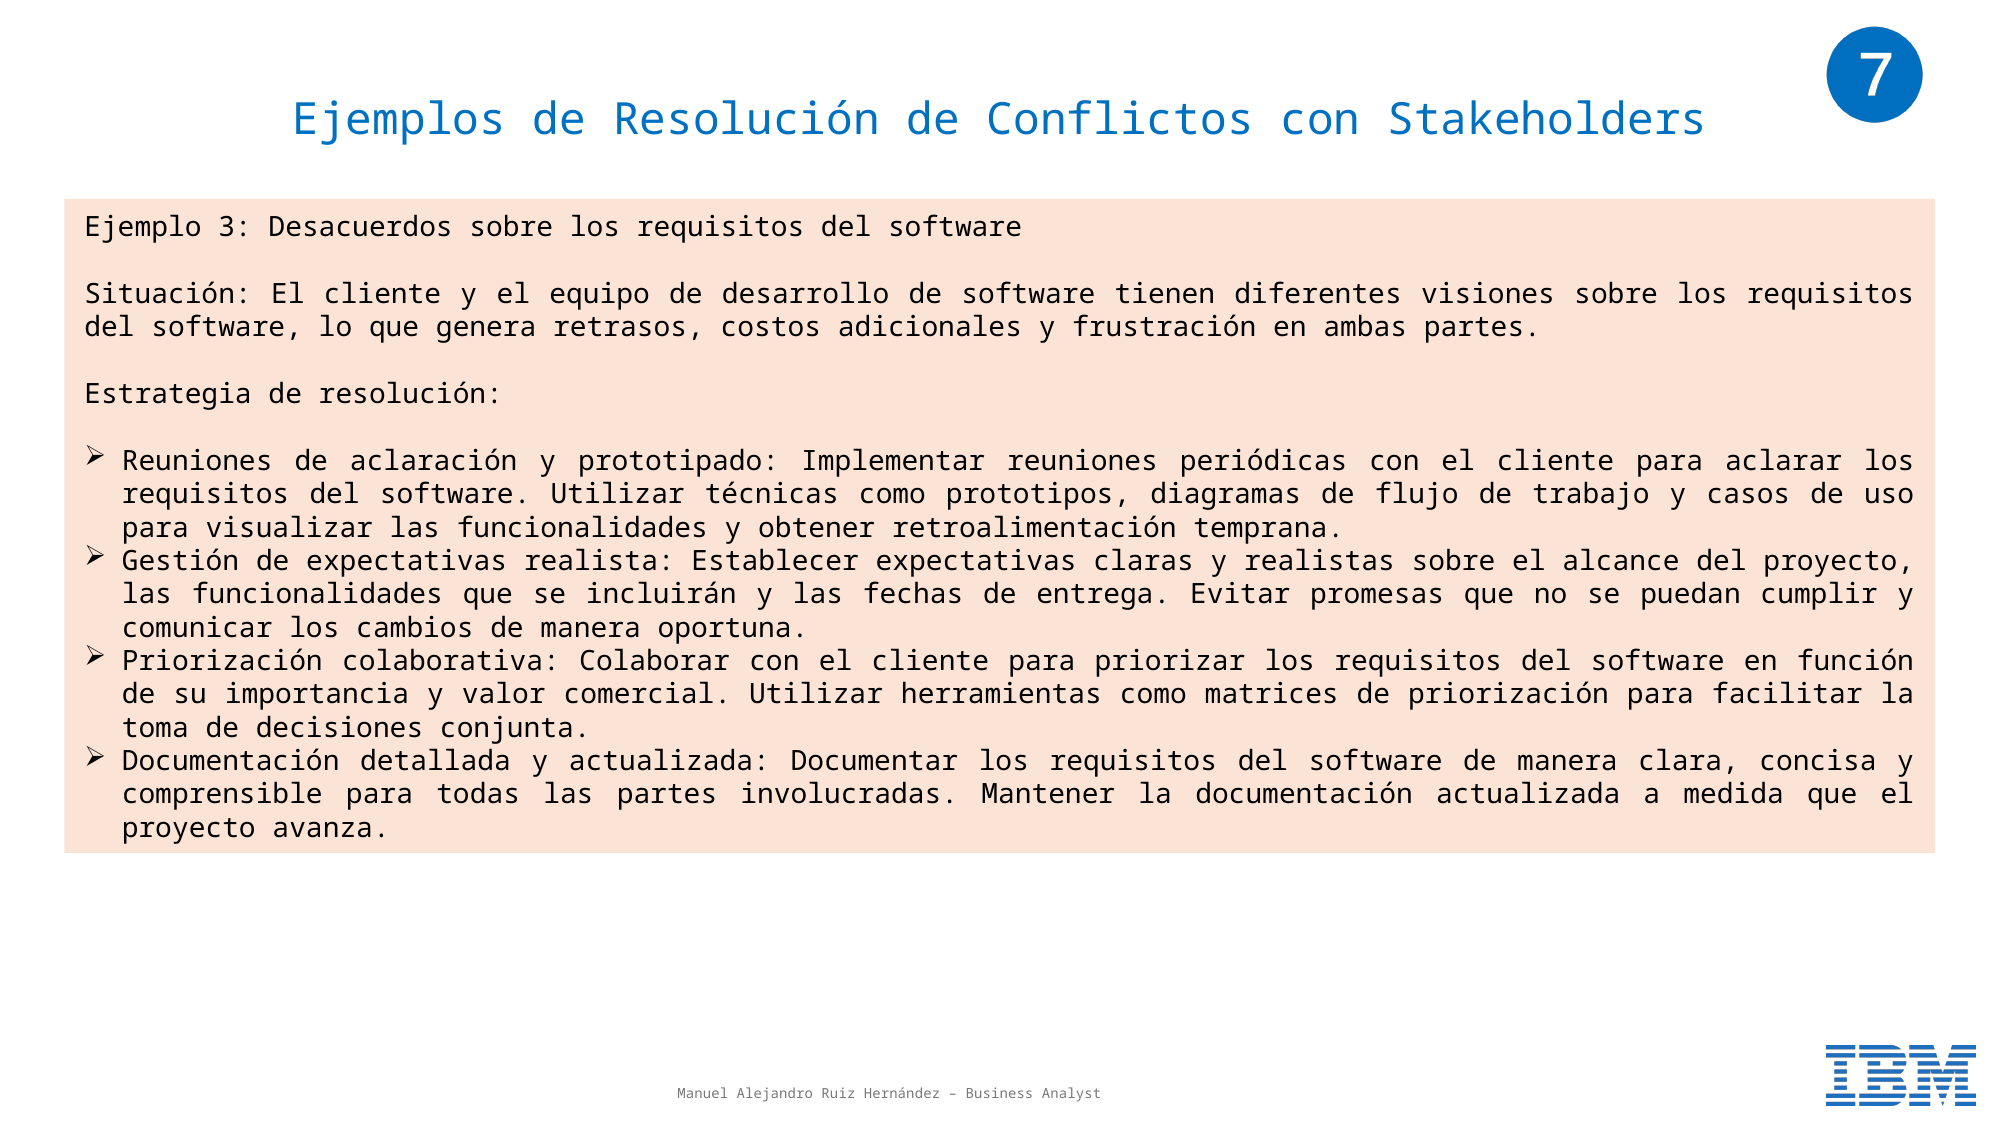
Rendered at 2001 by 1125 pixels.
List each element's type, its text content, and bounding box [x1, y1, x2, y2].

picture [1826, 1045, 1977, 1107]
footer Manuel Alejandro Ruiz Hernández – Business Analyst [662, 1063, 1338, 1124]
picture [1813, 13, 1936, 136]
text_box Ejemplos de Resolución de Conflictos con Stakeholders [181, 80, 1822, 154]
text_box Ejemplo 3: Desacuerdos sobre los requisitos del software Situación: El cliente y el equipo de desarrollo de software tienen diferentes visiones sobre los requisitos del software, lo que genera retrasos, costos adicionales y frustración en ambas partes. Estrategia de resolución: Reuniones de aclaración y prototipado: Implementar reuniones periódicas con el cliente para aclarar los requisitos del software. Utilizar técnicas como prototipos, diagramas de flujo de trabajo y casos de uso para visualizar las funcionalidades y obtener retroalimentación temprana. Gestión de expectativas realista: Establecer expectativas claras y realistas sobre el alcance del proyecto, las funcionalidades que se incluirán y las fechas de entrega. Evitar promesas que no se puedan cumplir y comunicar los cambios de manera oportuna. Priorización colaborativa: Colaborar con el cliente para priorizar los requisitos del software en función de su importancia y valor comercial. Utilizar herramientas como matrices de priorización para facilitar la toma de decisiones conjunta. Documentación detallada y actualizada: Documentar los requisitos del software de manera clara, concisa y comprensible para todas las partes involucradas. Mantener la documentación actualizada a medida que el proyecto avanza. [63, 198, 1936, 854]
